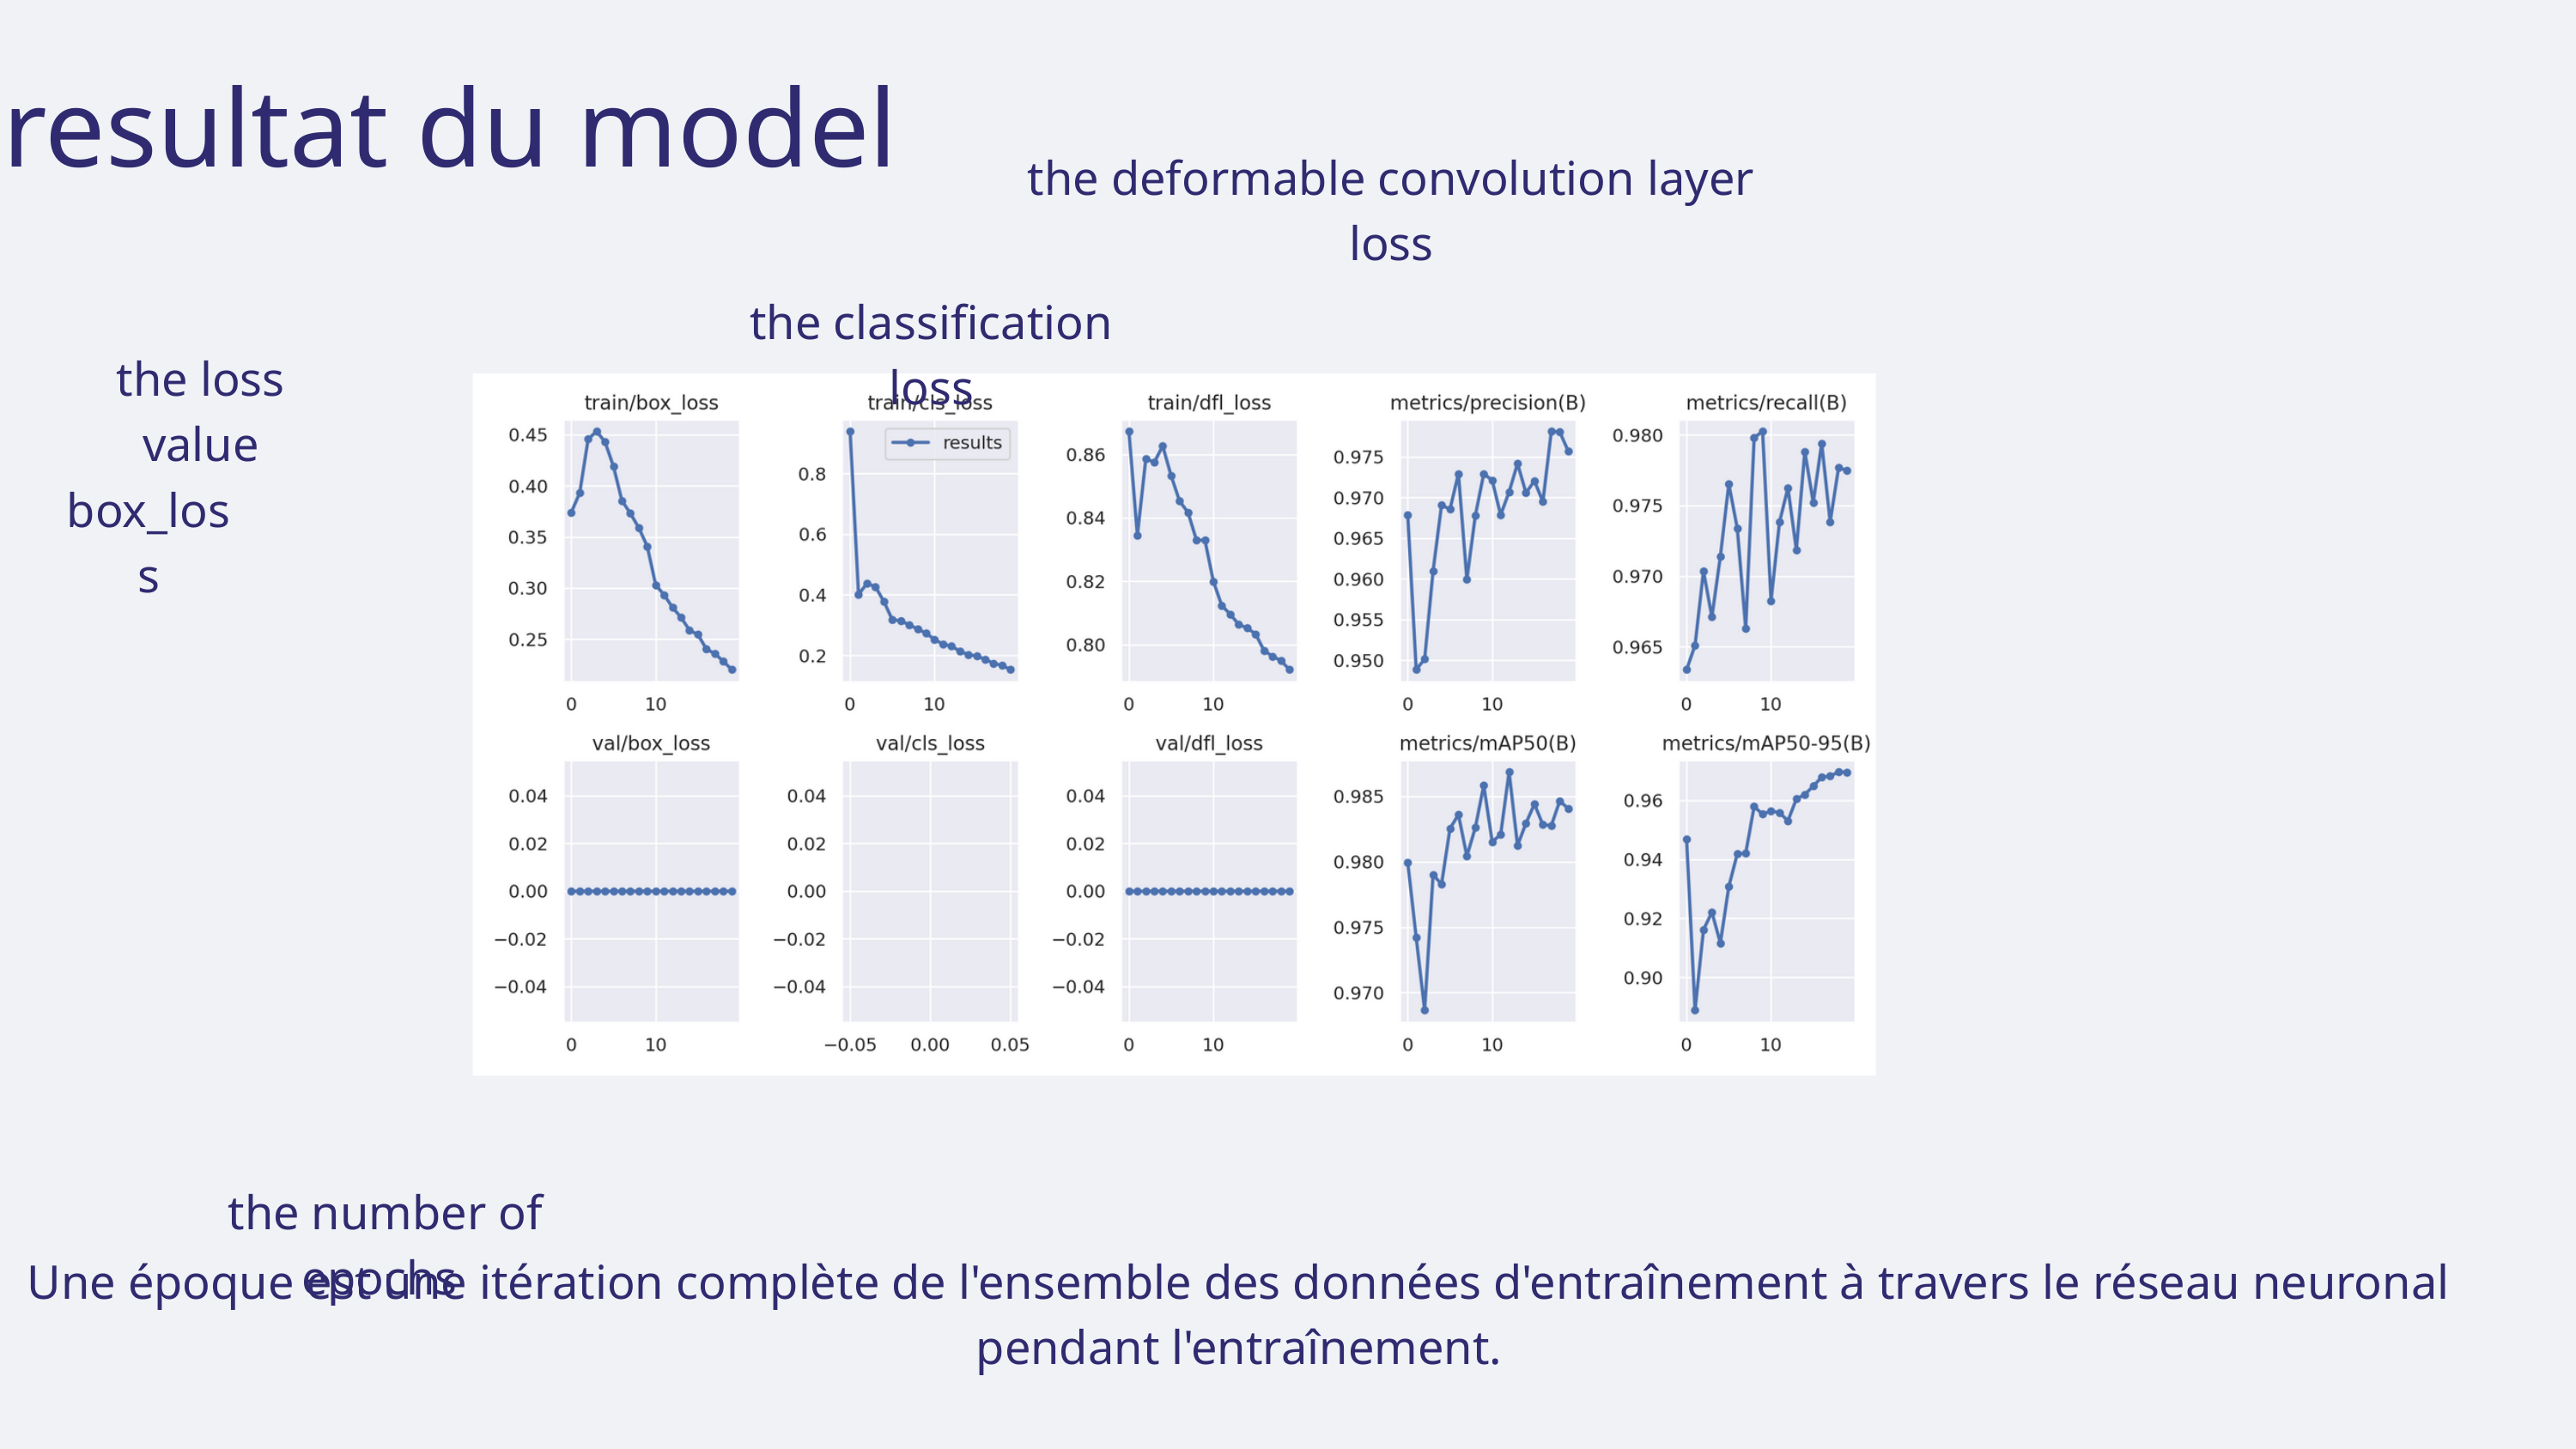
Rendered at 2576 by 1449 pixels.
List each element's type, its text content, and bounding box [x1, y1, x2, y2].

text_box the number of epochs [144, 1173, 615, 1243]
text_box box_loss [57, 471, 240, 602]
text_box Une époque est une itération complète de l'ensemble des données d'entraînement à travers le réseau neuronal pendant l'entraînement. [0, 1243, 2479, 1449]
text_box the loss value [58, 340, 344, 471]
text_box resultat du model [0, 38, 902, 189]
text_box the classification loss [707, 283, 1156, 415]
text_box the deformable convolution layer loss [998, 139, 1785, 270]
text_box [472, 373, 1876, 1076]
